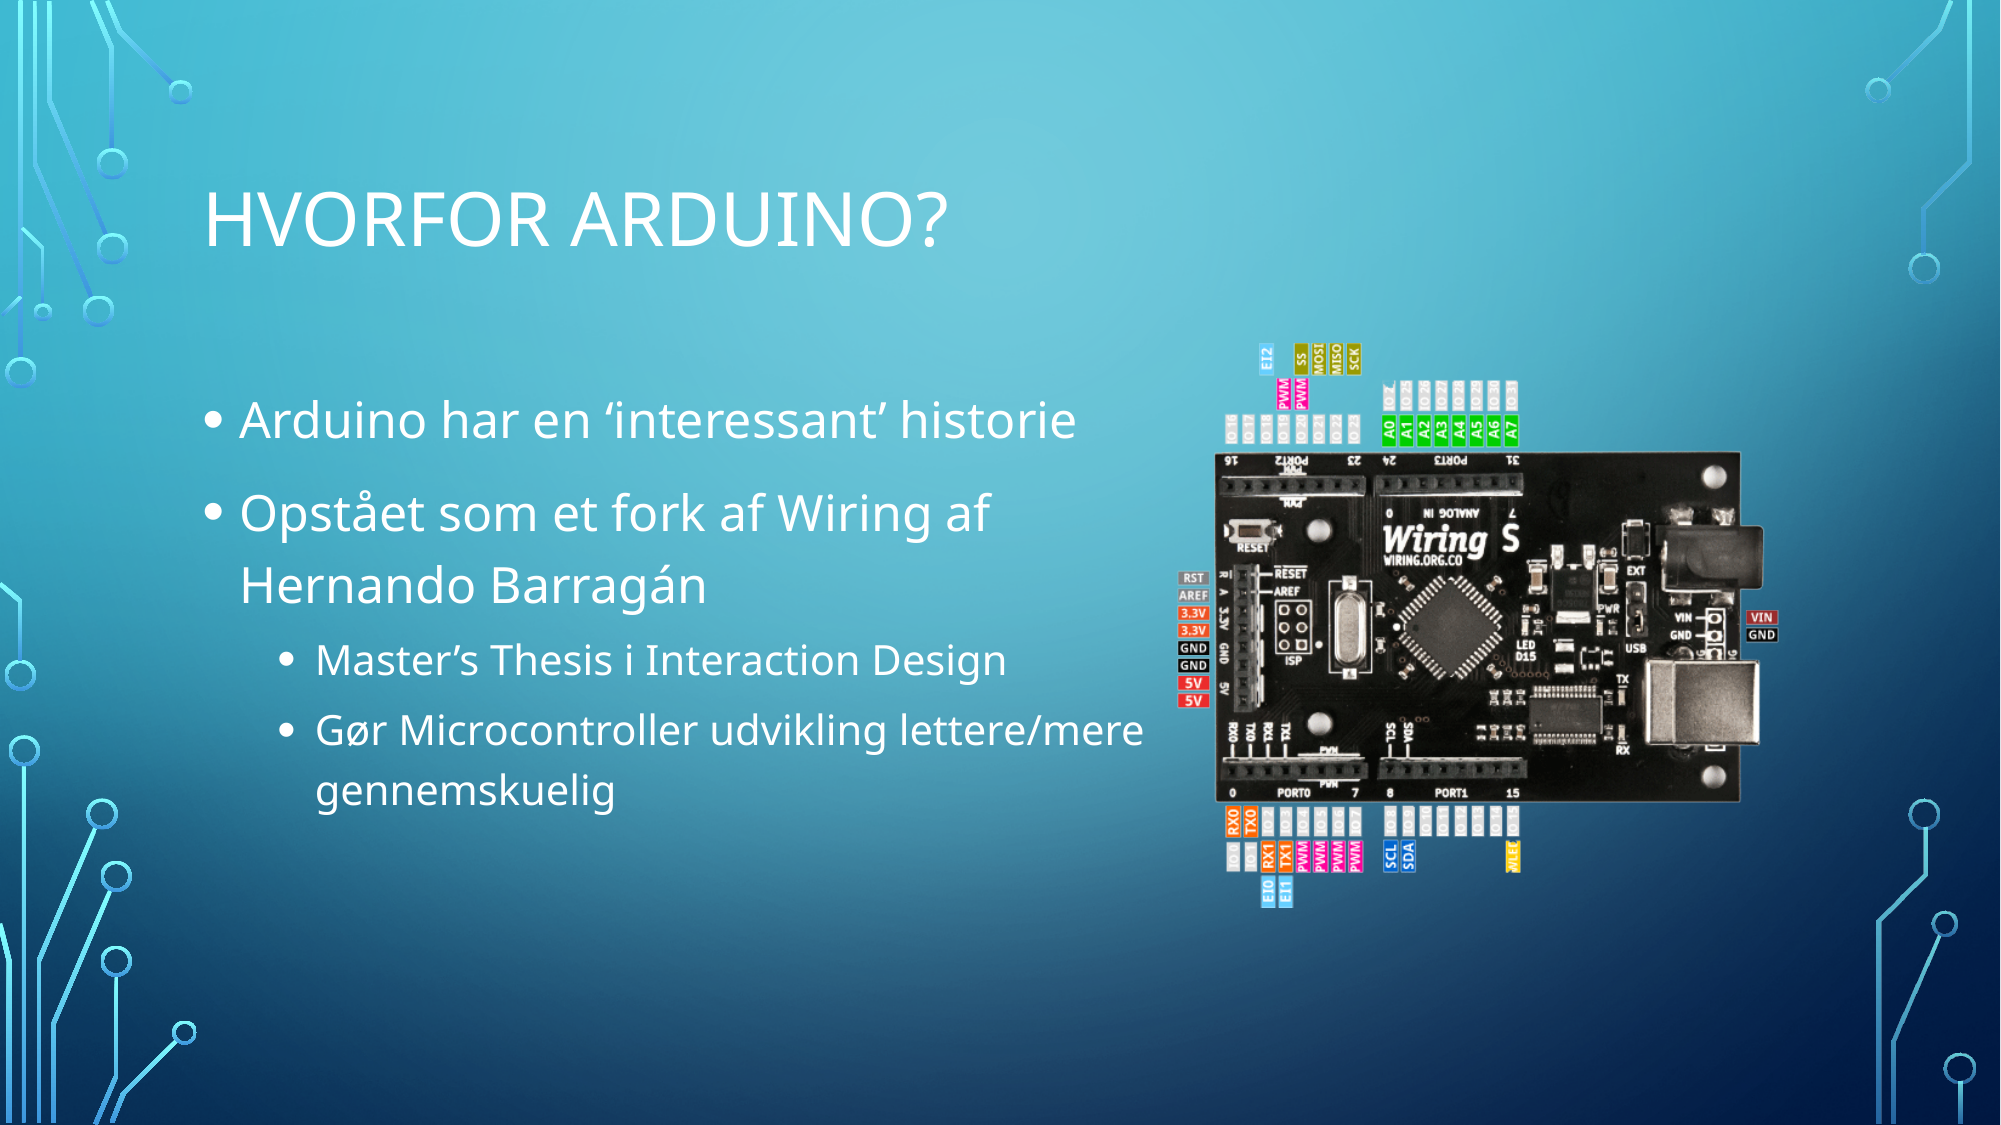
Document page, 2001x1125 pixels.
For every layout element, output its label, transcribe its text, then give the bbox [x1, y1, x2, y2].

list Arduino har en ‘interessant’ historie Opstået som et fork af Wiring af Hernando Barragán Master’s Thesis i Interaction Design Gør Microcontroller udvikling lettere/mere gennemskuelig [187, 369, 1243, 950]
picture [1176, 343, 1779, 908]
title Hvorfor Arduino? [187, 101, 1813, 344]
